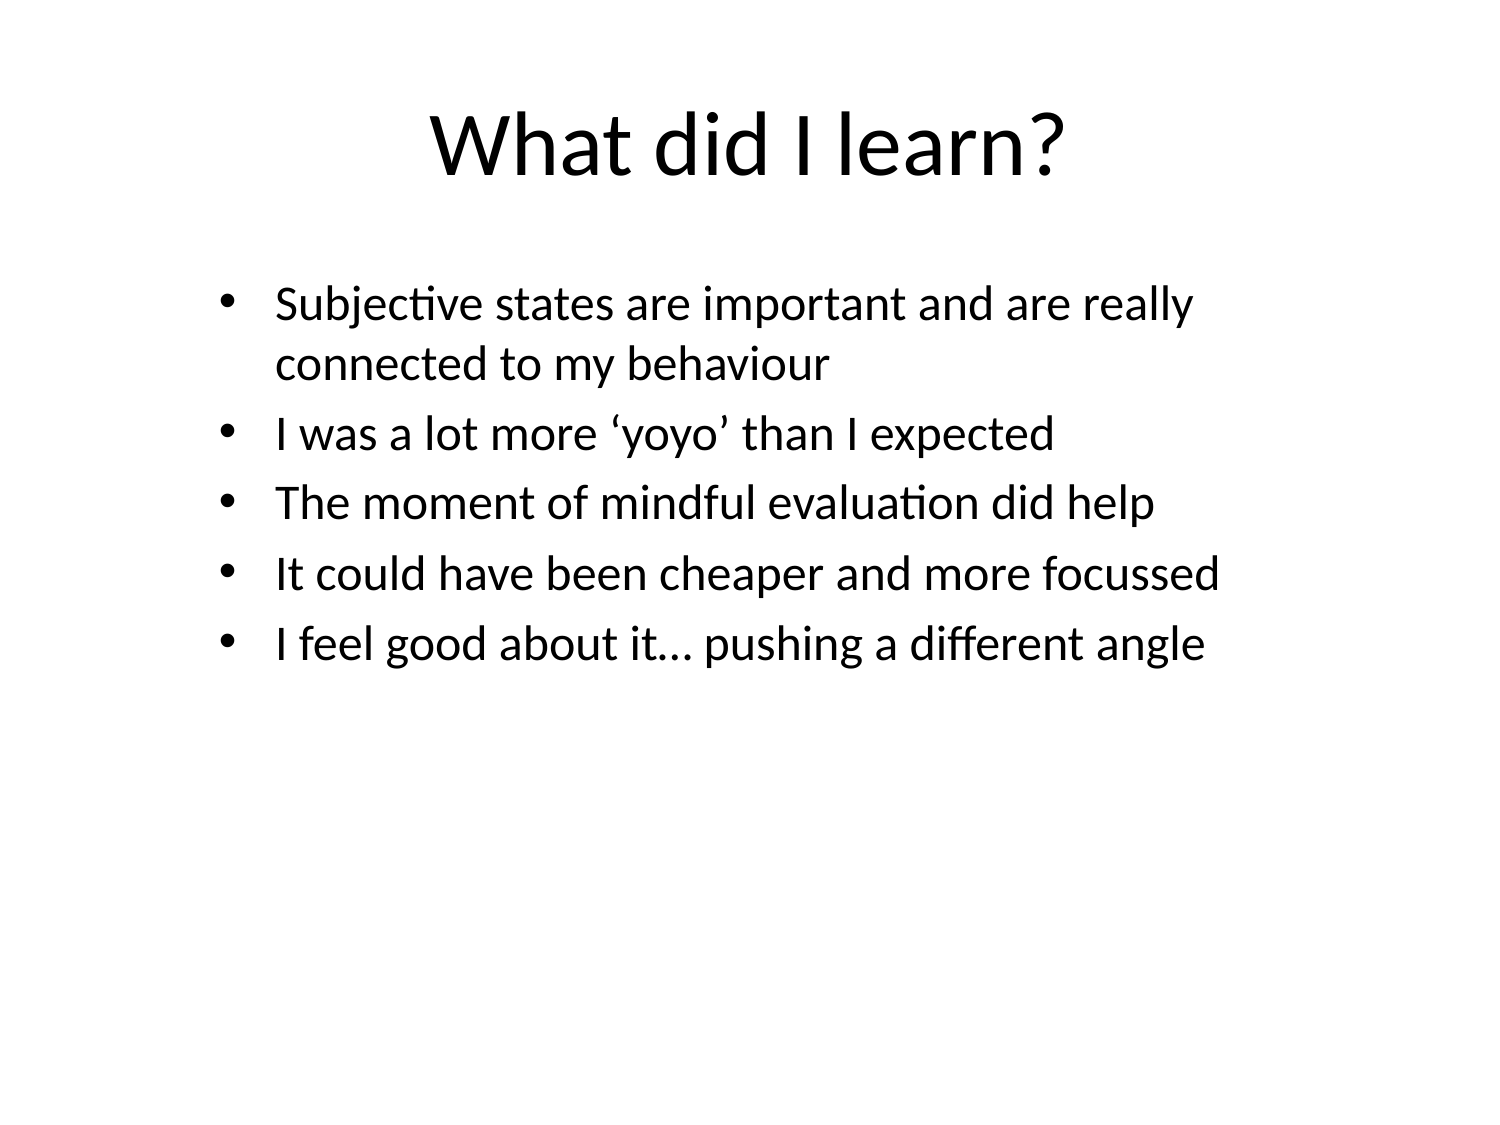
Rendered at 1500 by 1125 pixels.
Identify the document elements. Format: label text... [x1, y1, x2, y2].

title What did I learn? [75, 45, 1425, 233]
list Subjective states are important and are really connected to my behaviour I was a lot more ‘yoyo’ than I expected The moment of mindful evaluation did help It could have been cheaper and more focussed I feel good about it… pushing a different angle [203, 262, 1283, 1005]
